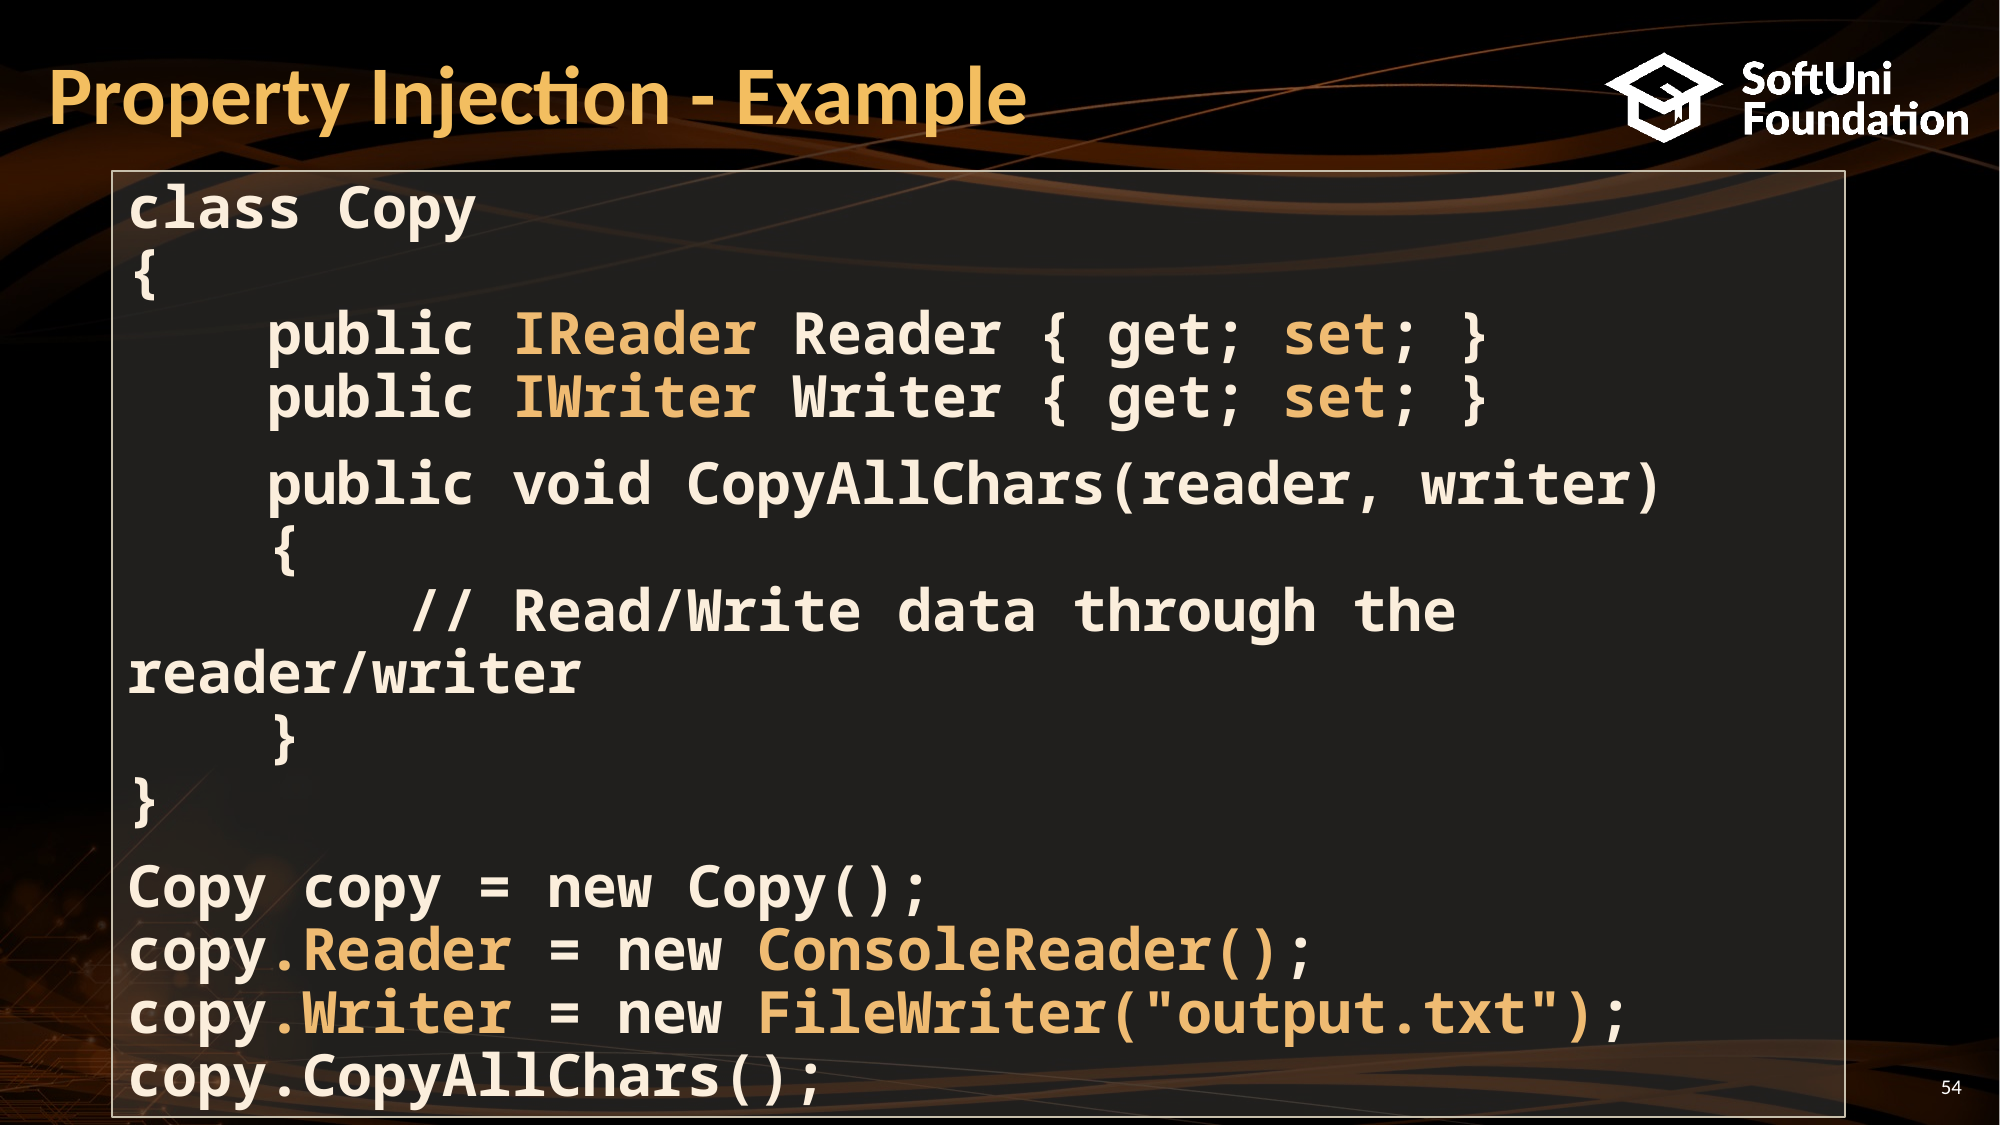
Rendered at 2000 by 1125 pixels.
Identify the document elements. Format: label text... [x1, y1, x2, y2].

slide_number 54 [1897, 1070, 1968, 1103]
text_box class Copy { public IReader Reader { get; set; } public IWriter Writer { get; set; } public void CopyAllChars(reader, writer) { // Read/Write data through the reader/writer } } Copy copy = new Copy(); copy.Reader = new ConsoleReader(); copy.Writer = new FileWriter("output.txt"); copy.CopyAllChars(); [112, 170, 1846, 1117]
picture [0, 0, 2000, 1125]
title Property Injection - Example [30, 6, 1602, 189]
